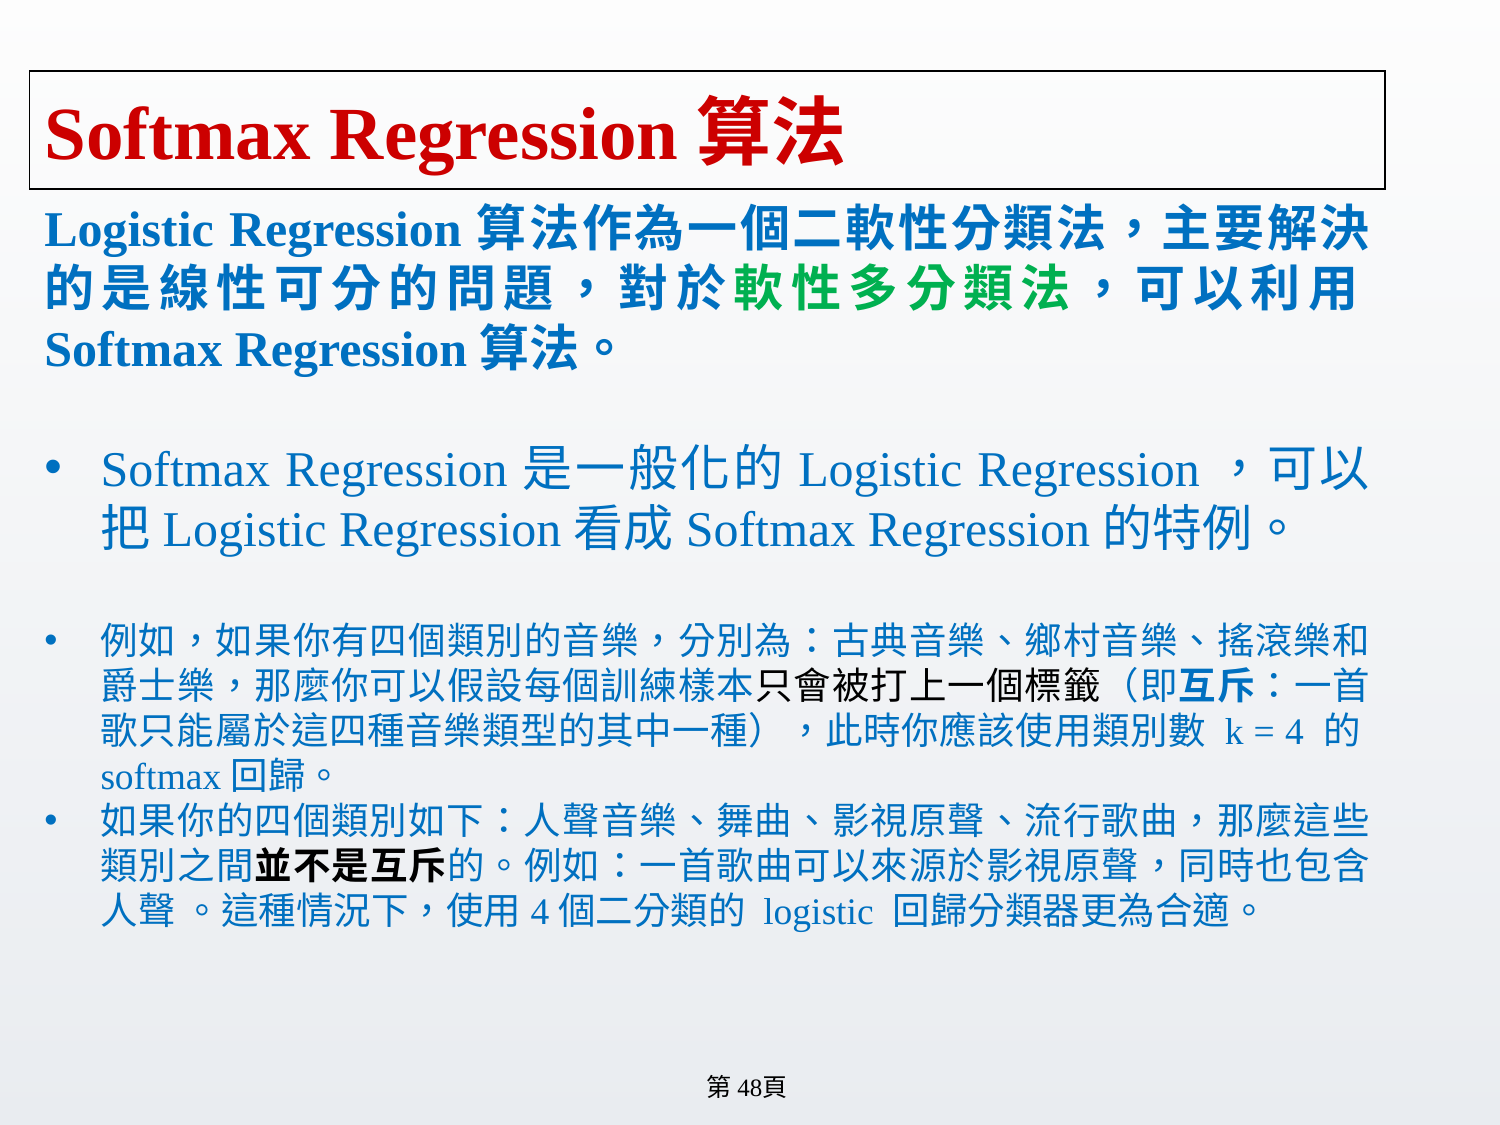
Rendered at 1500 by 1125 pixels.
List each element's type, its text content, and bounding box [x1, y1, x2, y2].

title Softmax Regression算法 [29, 70, 1386, 189]
list Logistic Regression算法作為一個二軟性分類法，主要解決的是線性可分的問題，對於軟性多分類法，可以利用Softmax Regression算法。 Softmax Regression是一般化的Logistic Regression，可以把Logistic Regression看成Softmax Regression的特例。 例如，如果你有四個類別的音樂，分別為：古典音樂、鄉村音樂、搖滾樂和爵士樂，那麼你可以假設每個訓練樣本只會被打上一個標籤（即互斥：一首歌只能屬於這四種音樂類型的其中一種），此時你應該使用類別數 k = 4 的softmax回歸。 如果你的四個類別如下：人聲音樂、舞曲、影視原聲、流行歌曲，那麼這些類別之間並不是互斥的。例如：一首歌曲可以來源於影視原聲，同時也包含人聲 。這種情況下，使用4個二分類的 logistic 回歸分類器更為合適。 [29, 189, 1386, 1017]
